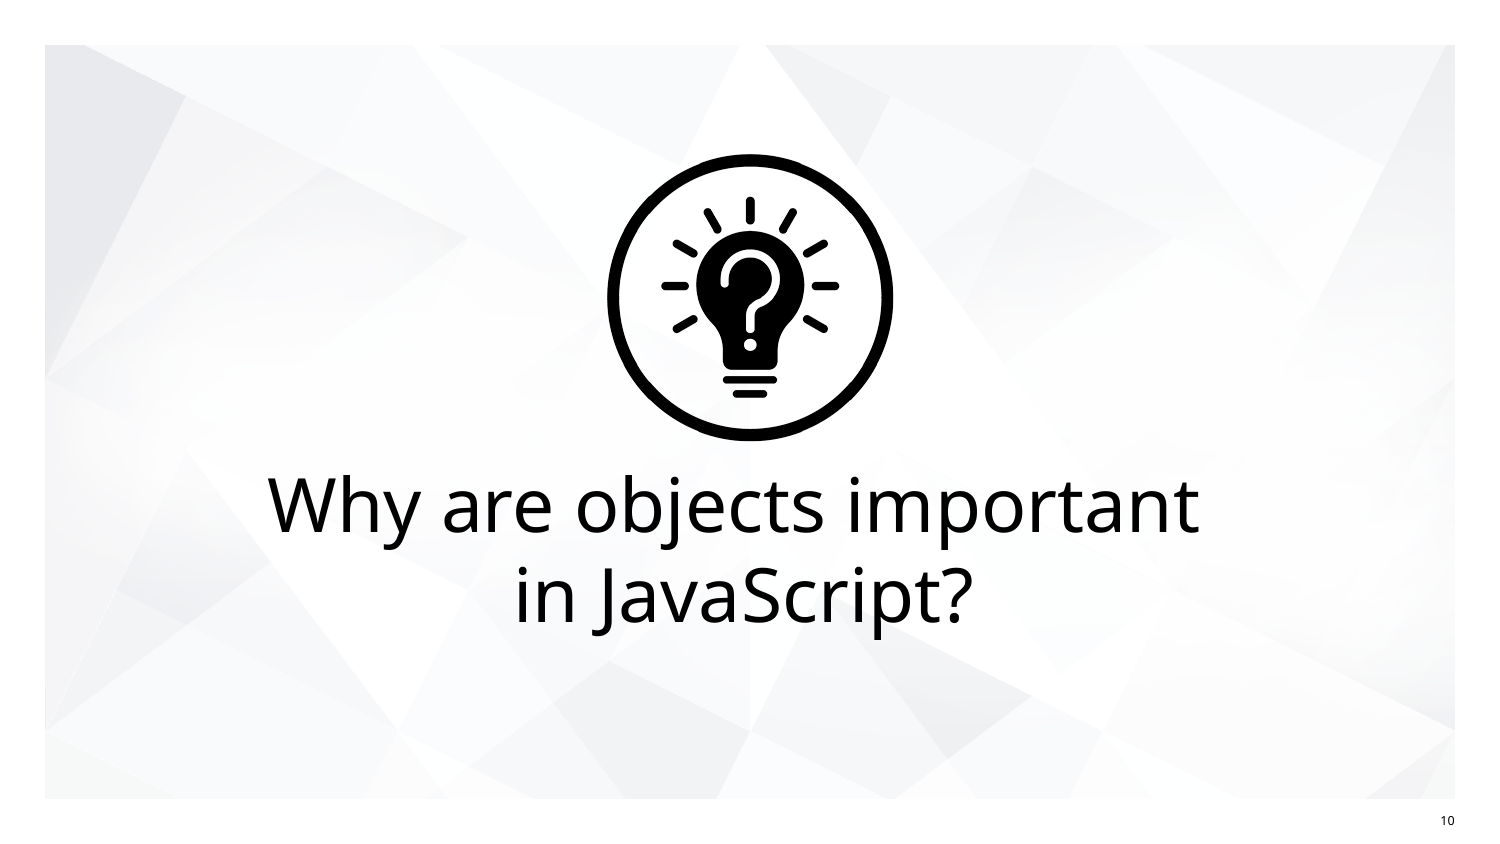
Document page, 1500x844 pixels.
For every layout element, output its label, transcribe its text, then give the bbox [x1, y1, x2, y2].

picture [45, 45, 1455, 799]
title Why are objects important in JavaScript? [38, 442, 1449, 573]
